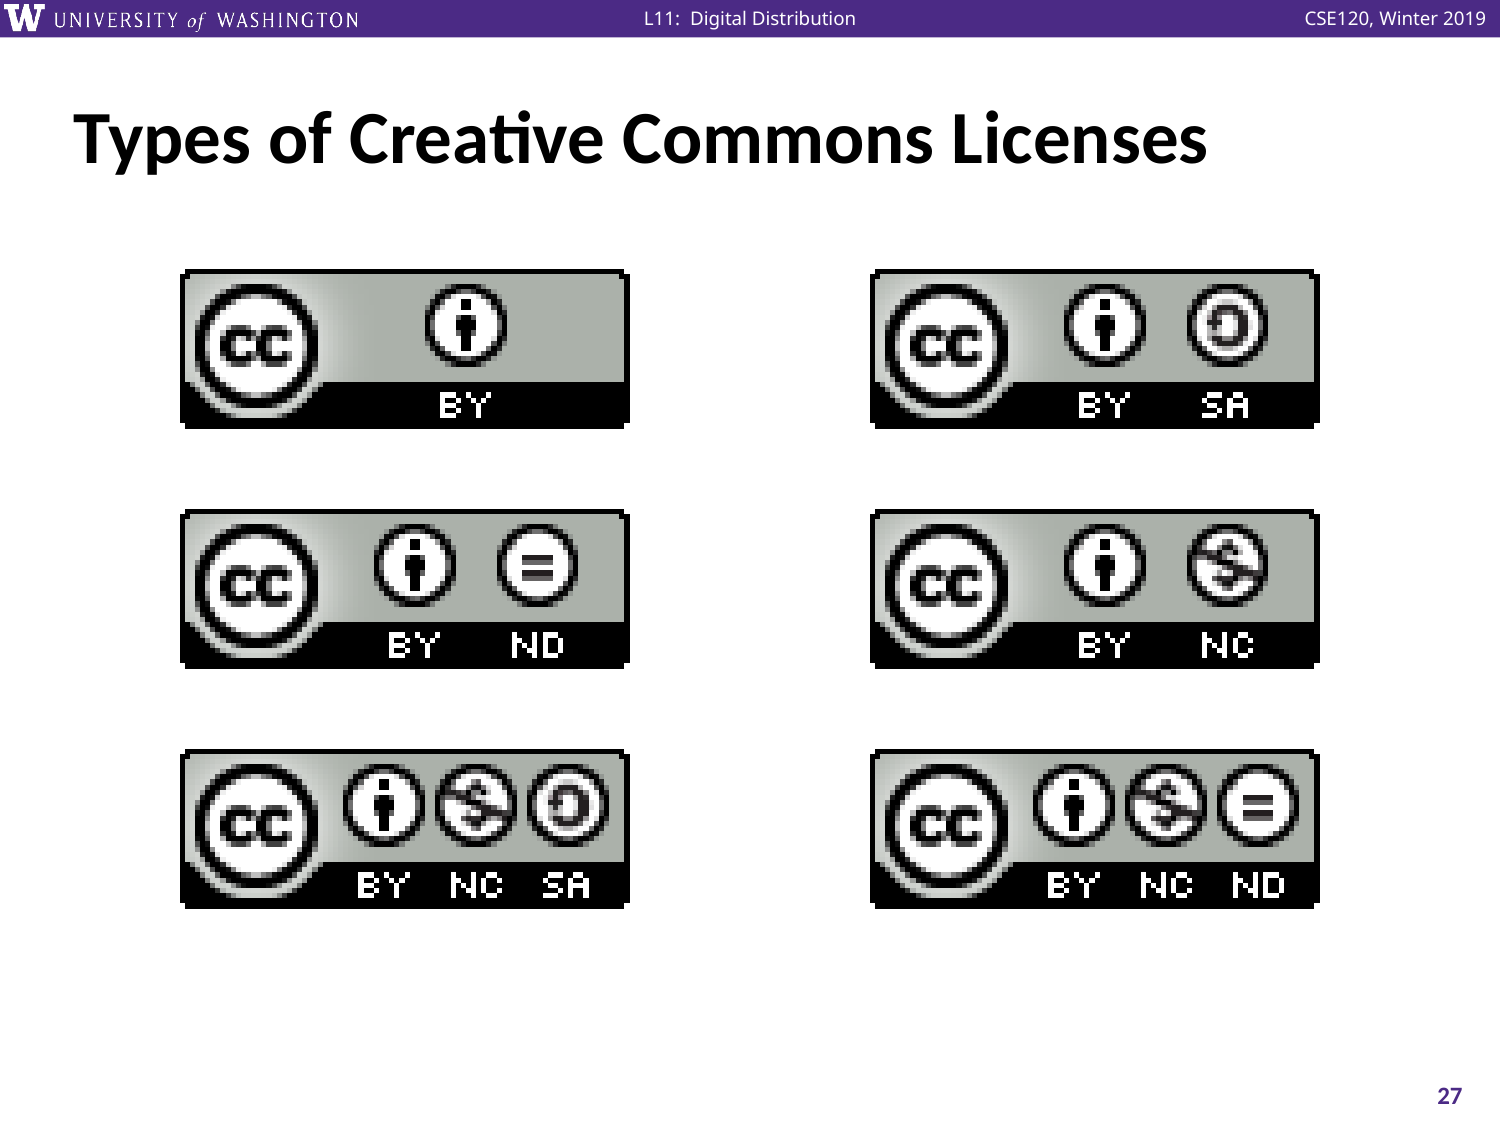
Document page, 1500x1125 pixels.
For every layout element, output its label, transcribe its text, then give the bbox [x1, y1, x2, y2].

picture [869, 749, 1321, 909]
picture [179, 509, 631, 669]
title Types of Creative Commons Licenses [58, 71, 1438, 197]
picture [179, 749, 631, 909]
picture [869, 509, 1321, 669]
picture [869, 269, 1321, 429]
picture [179, 269, 631, 429]
slide_number 27 [1400, 1065, 1500, 1125]
picture [4, 4, 358, 32]
